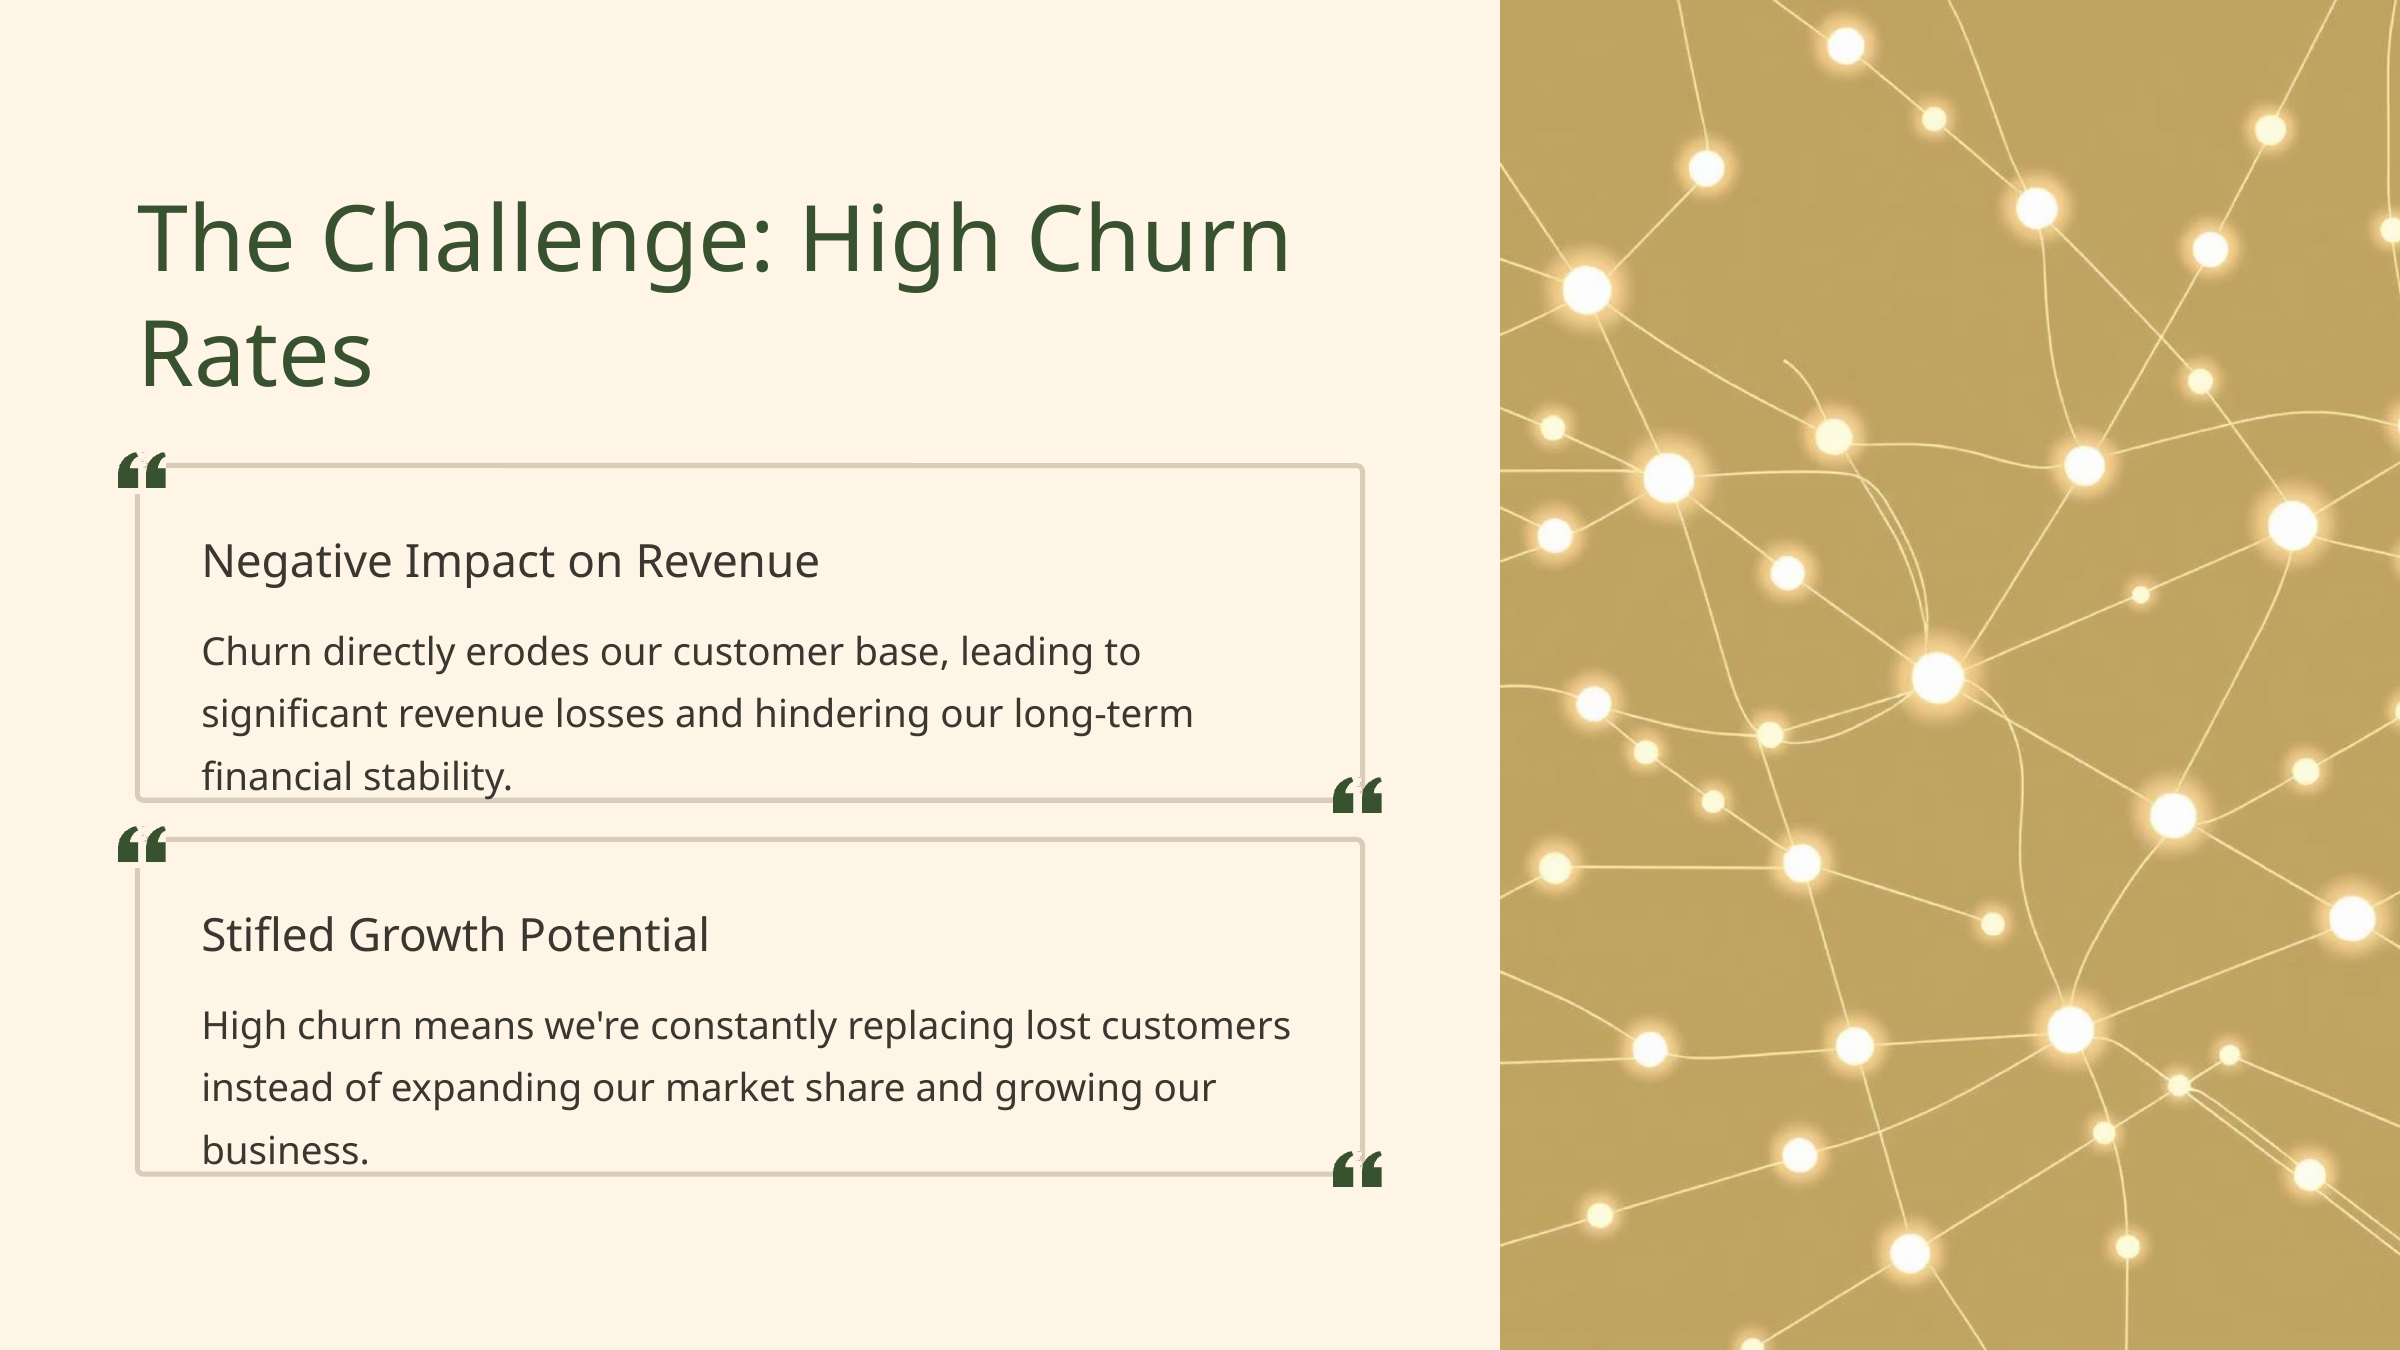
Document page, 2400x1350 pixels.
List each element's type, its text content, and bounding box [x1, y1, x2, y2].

picture [118, 820, 166, 869]
text_box [137, 465, 1363, 801]
picture [1499, 0, 2400, 1350]
picture [1333, 1145, 1382, 1193]
text_box High churn means we're constantly replacing lost customers instead of expanding our market share and growing our business. [201, 984, 1299, 1111]
text_box Negative Impact on Revenue [201, 529, 813, 588]
text_box Stifled Growth Potential [201, 903, 722, 962]
text_box Churn directly erodes our customer base, leading to significant revenue losses and hindering our long-term financial stability. [201, 610, 1299, 737]
picture [1333, 771, 1382, 819]
text_box The Challenge: High Churn Rates [137, 175, 1363, 407]
text_box [137, 839, 1363, 1175]
picture [118, 446, 166, 495]
